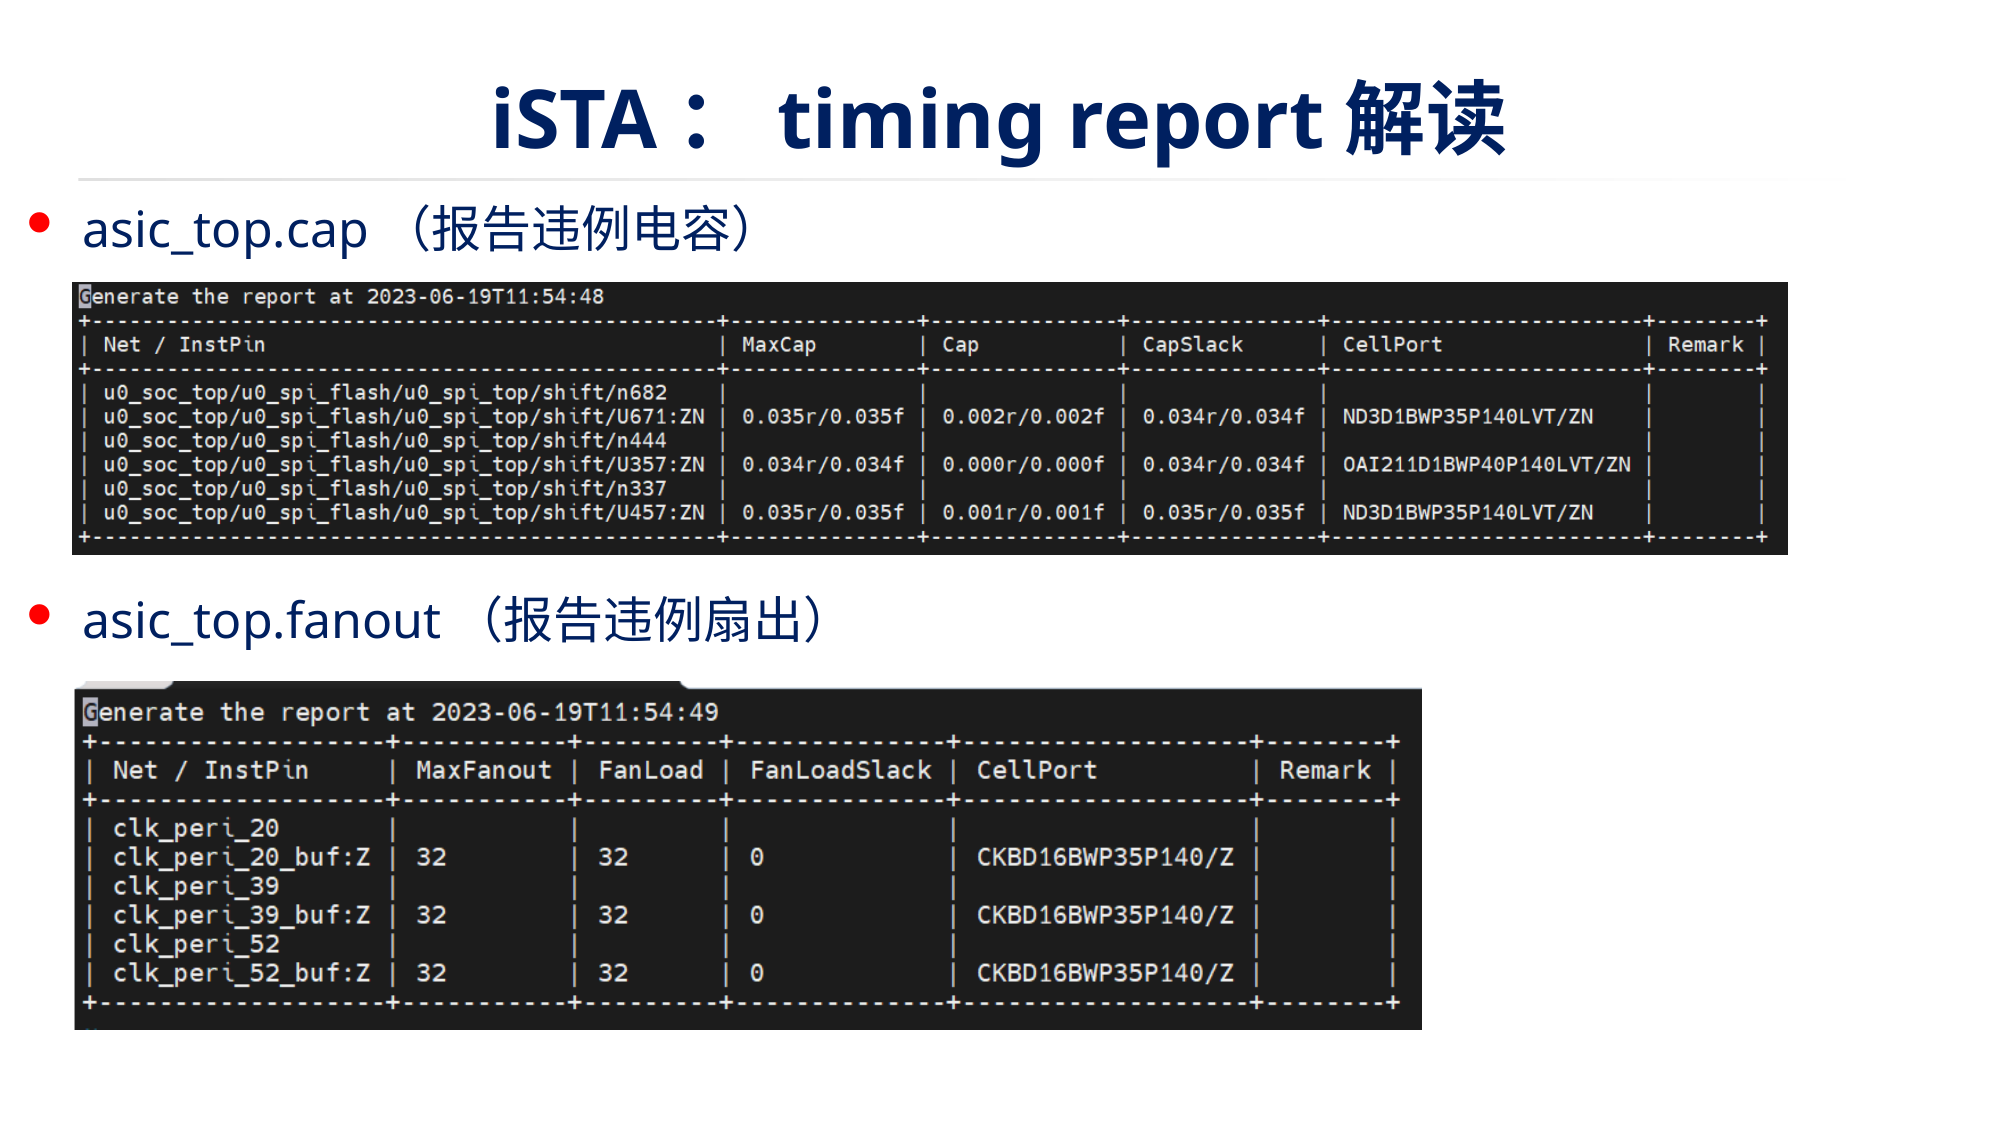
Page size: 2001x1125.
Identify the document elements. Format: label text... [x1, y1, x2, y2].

text_box asic_top.cap（报告违例电容） asic_top.fanout（报告违例扇出） [11, 181, 1623, 1107]
picture [72, 282, 1789, 555]
picture [72, 680, 1422, 1030]
title iSTA：timing report解读 [99, 20, 1898, 173]
